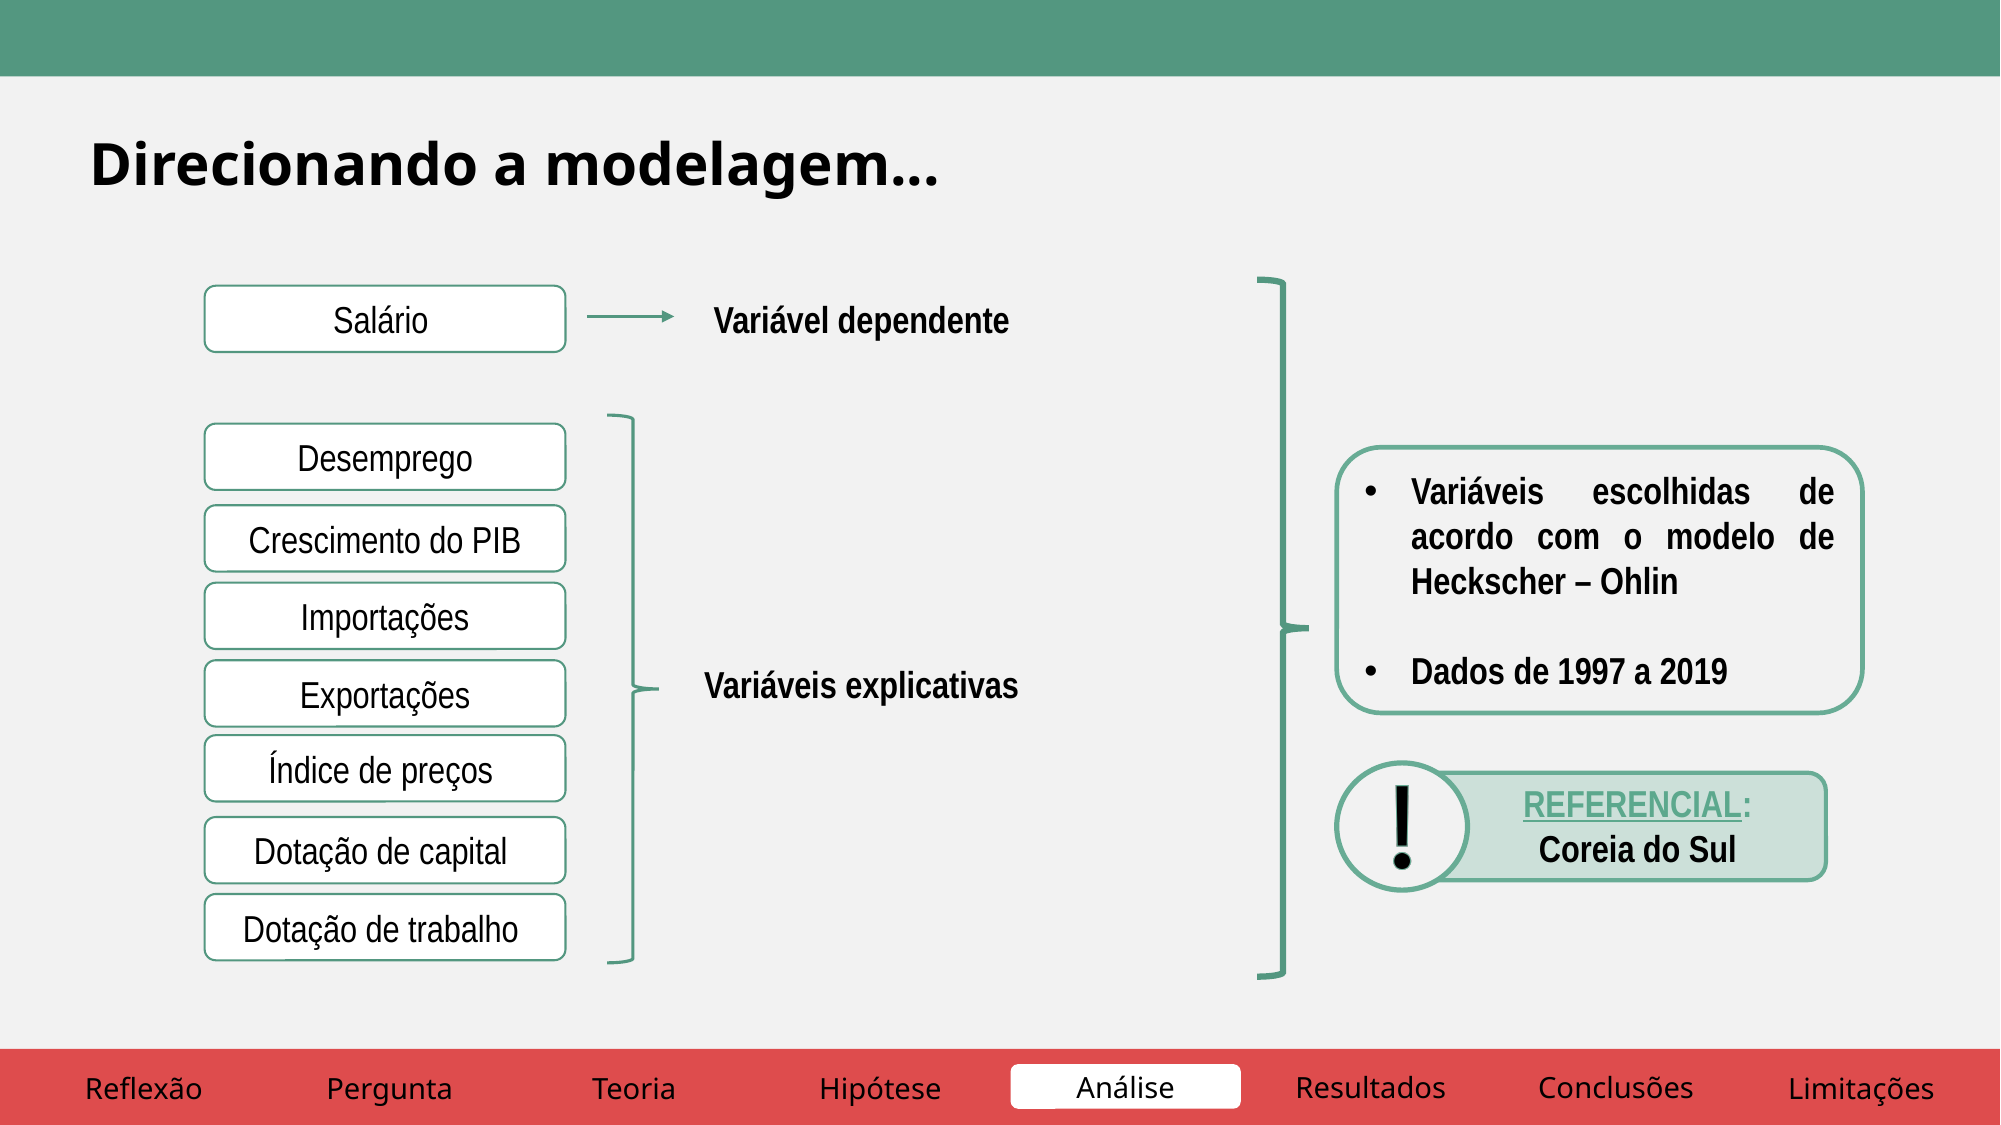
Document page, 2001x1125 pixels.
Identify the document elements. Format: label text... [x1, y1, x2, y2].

text_box [607, 414, 659, 964]
text_box Reflexão [27, 1064, 261, 1112]
text_box Limitações [1745, 1064, 1978, 1112]
text_box [0, 0, 2000, 77]
text_box Variáveis escolhidas de acordo com o modelo de Heckscher – Ohlin Dados de 1997 a 2019 [1336, 447, 1863, 713]
text_box Variável dependente [695, 285, 1102, 353]
text_box Hipótese [764, 1064, 997, 1112]
text_box Desemprego [204, 423, 566, 490]
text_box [1336, 762, 1846, 925]
text_box Teoria [518, 1064, 751, 1112]
text_box Exportações [204, 660, 566, 727]
text_box [1257, 279, 1309, 978]
text_box Variáveis explicativas [686, 650, 1093, 717]
text_box Resultados [1254, 1063, 1488, 1110]
text_box Importações [204, 582, 566, 650]
text_box Conclusões [1500, 1063, 1733, 1110]
text_box Análise [1009, 1063, 1242, 1110]
text_box Dotação de capital [204, 817, 566, 884]
text_box [0, 1048, 2000, 1125]
text_box Direcionando a modelagem... [74, 120, 1440, 215]
text_box Dotação de trabalho [204, 893, 566, 961]
text_box Salário [204, 285, 566, 353]
text_box Pergunta [273, 1064, 507, 1112]
text_box Crescimento do PIB [204, 505, 566, 572]
text_box Índice de preços [204, 735, 566, 802]
